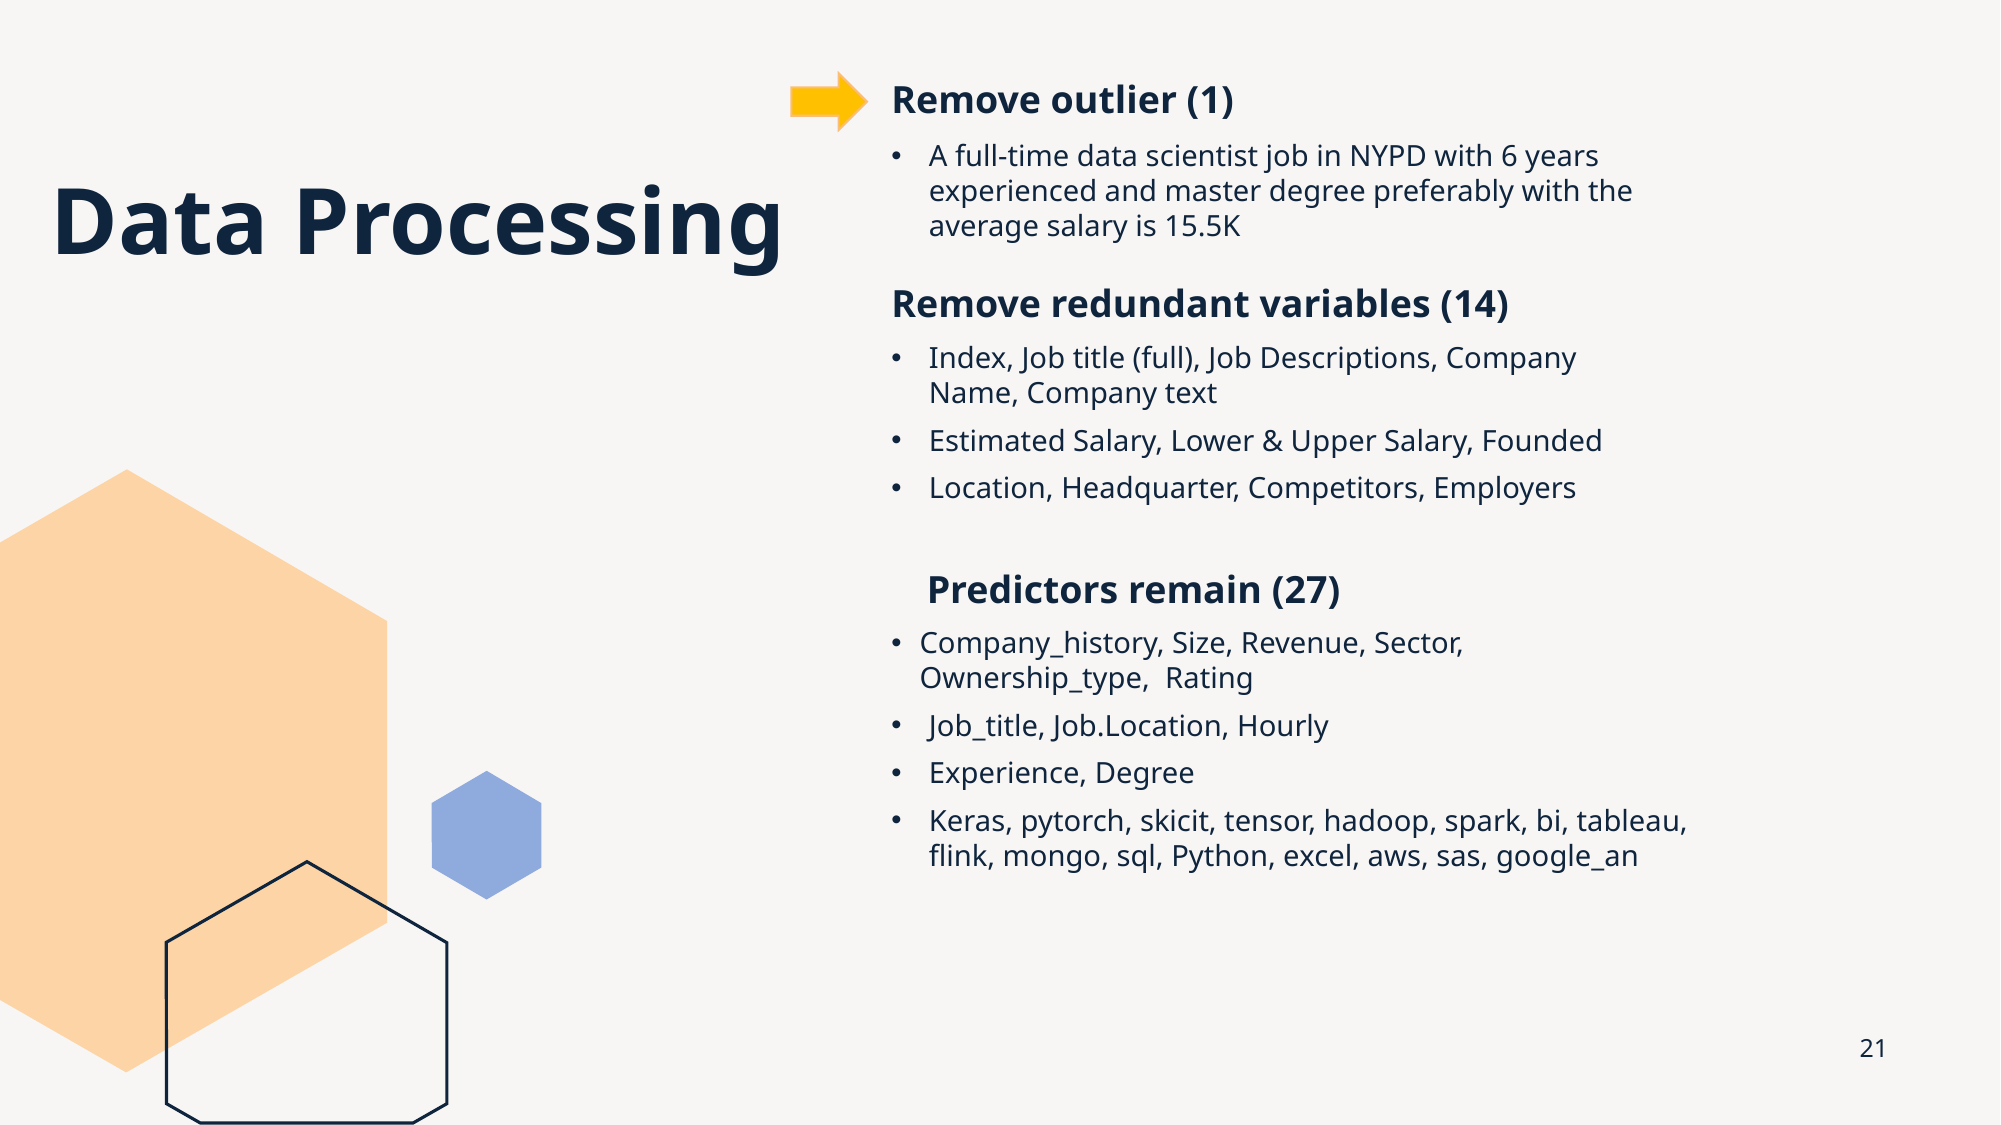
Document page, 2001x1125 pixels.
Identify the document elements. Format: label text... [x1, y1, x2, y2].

list Index, Job title (full), Job Descriptions, Company Name, Company text Estimated Salary, Lower & Upper Salary, Founded Location, Headquarter, Competitors, Employers [876, 332, 1724, 526]
list Remove outlier (1) [876, 59, 1724, 129]
list Company_history, Size, Revenue, Sector, Ownership_type, Rating Job_title, Job.Location, Hourly Experience, Degree Keras, pytorch, skicit, tensor, hadoop, spark, bi, tableau, flink, mongo, sql, Python, excel, aws, sas, google_an [876, 617, 1773, 891]
slide_number 21 [1836, 1020, 1912, 1080]
list Predictors remain (27) [911, 548, 1759, 617]
title Data Processing [35, 167, 876, 377]
list Remove redundant variables (14) [876, 263, 1724, 332]
list A full-time data scientist job in NYPD with 6 years experienced and master degree preferably with the average salary is 15.5K [876, 130, 1724, 263]
text_box [790, 70, 869, 133]
